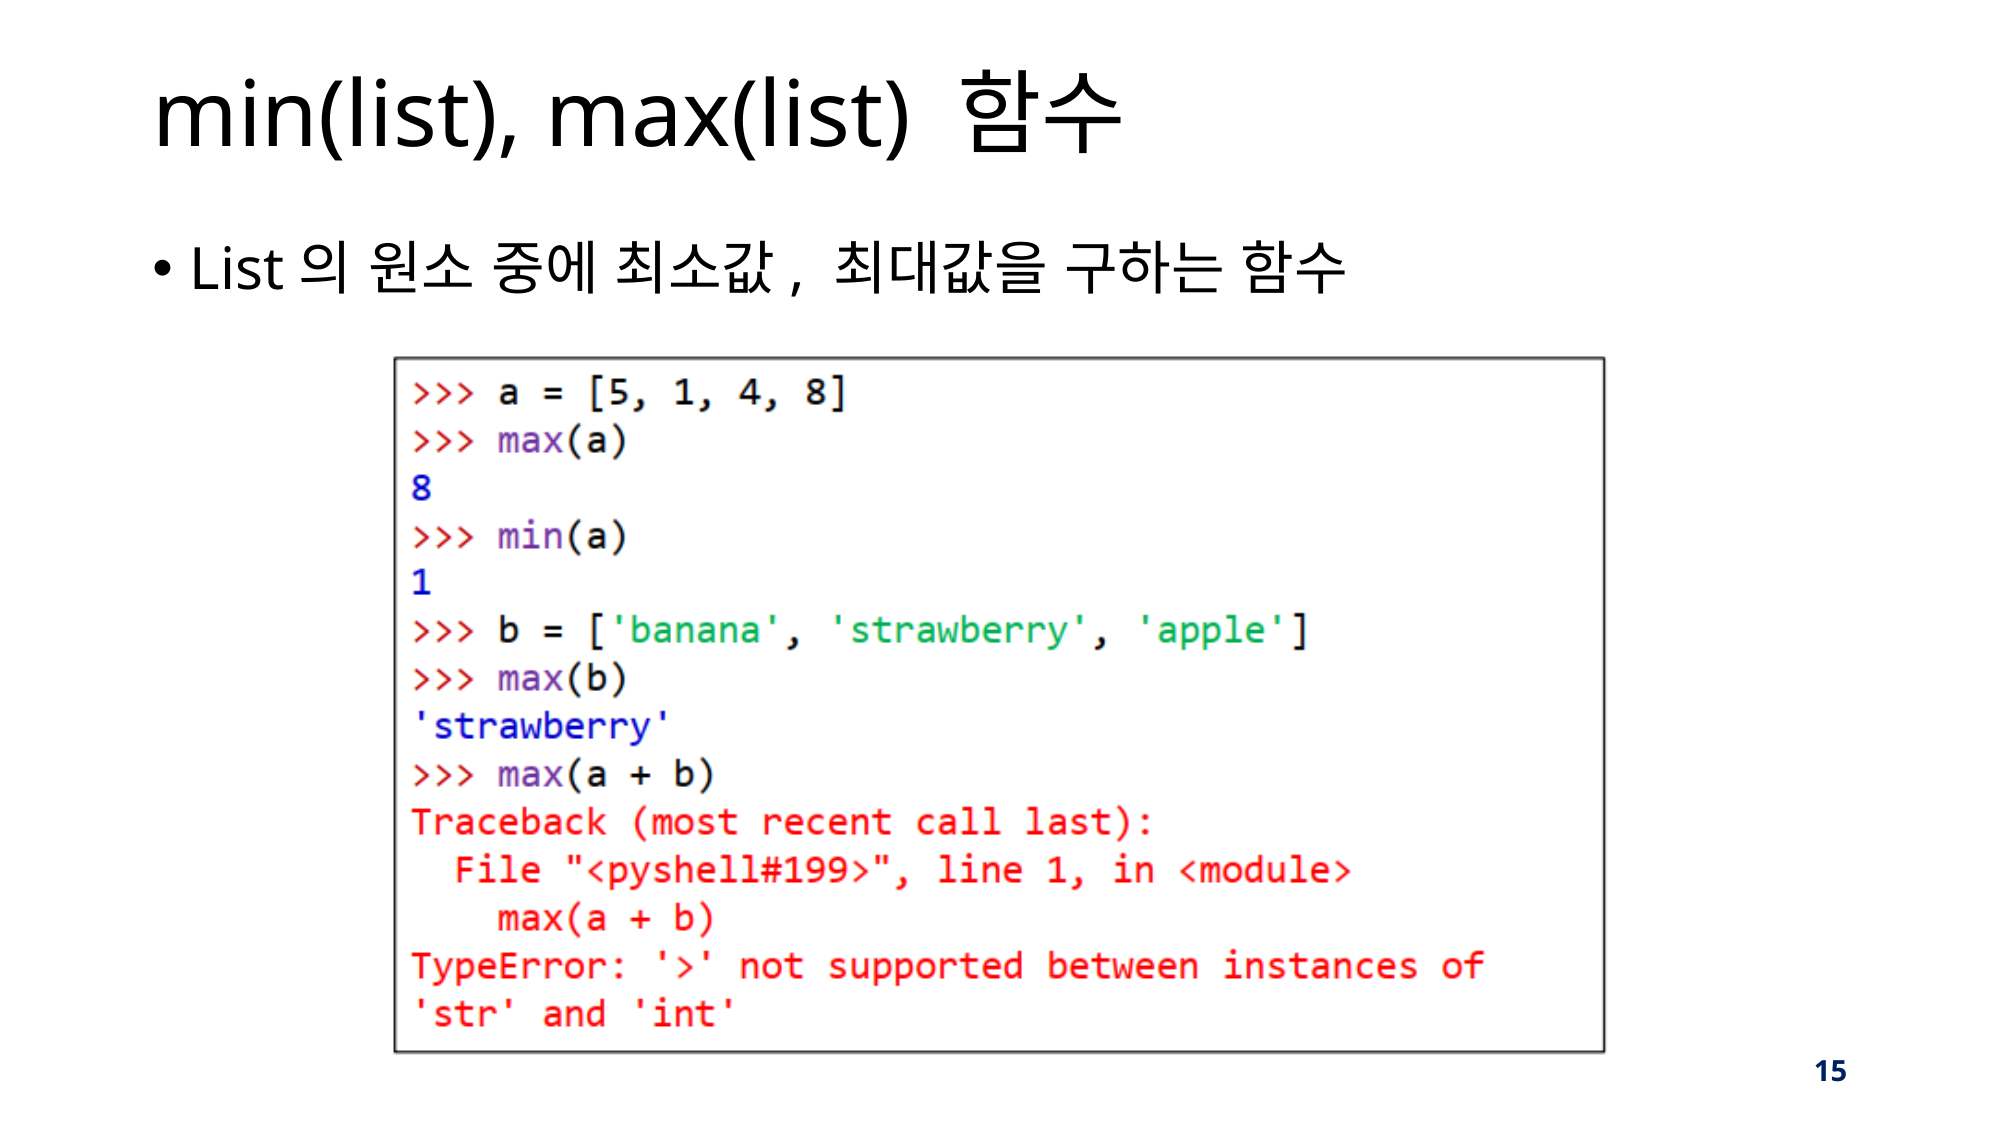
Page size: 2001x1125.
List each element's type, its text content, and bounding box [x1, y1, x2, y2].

slide_number ‹#› [1412, 1042, 1863, 1103]
list List의 원소 중에 최소값, 최대값을 구하는 함수 [137, 231, 1863, 1014]
title min(list), max(list) 함수 [137, 59, 1863, 179]
picture [383, 344, 1617, 1066]
